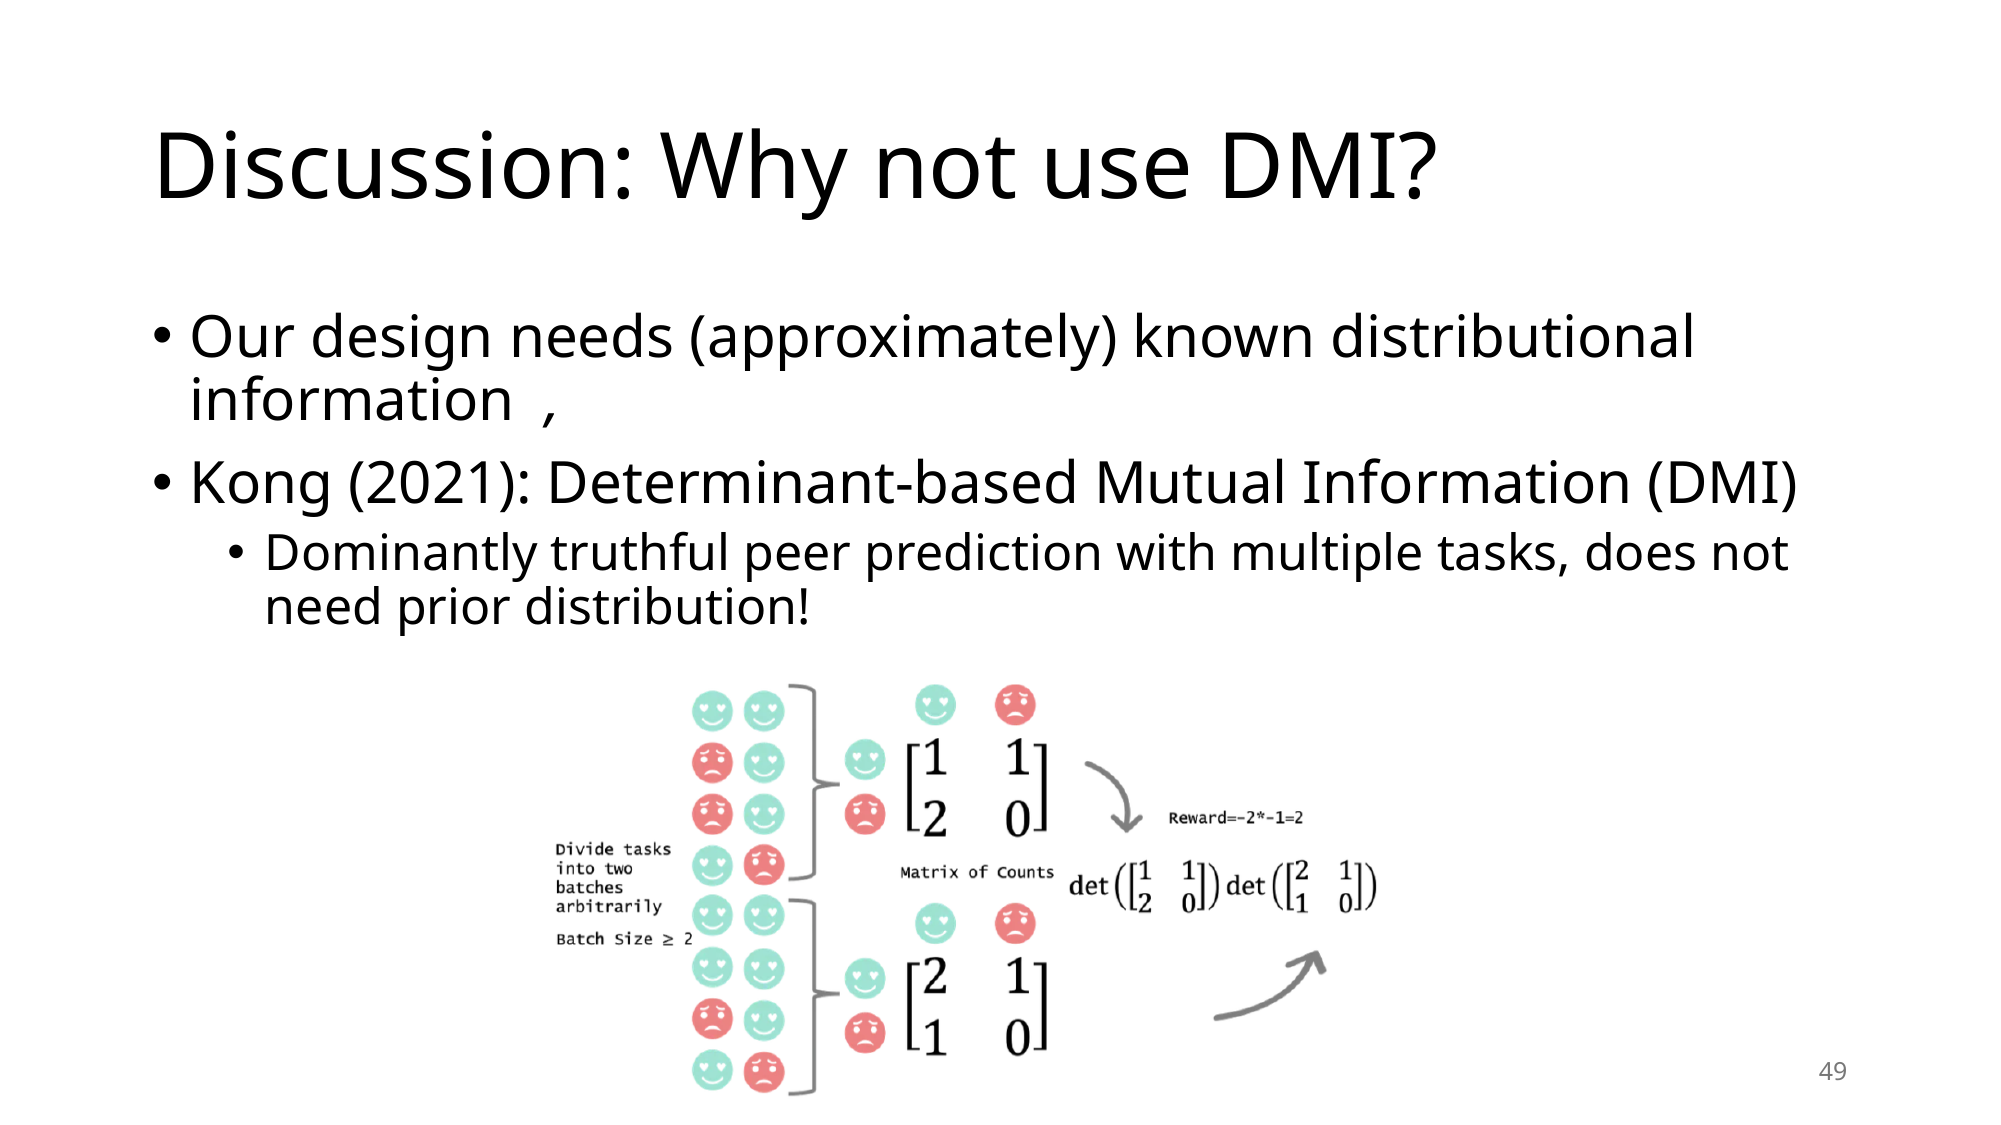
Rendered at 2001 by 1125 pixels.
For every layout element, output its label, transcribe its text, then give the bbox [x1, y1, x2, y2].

text_box [975, 537, 1025, 588]
text_box [999, 562, 1050, 613]
title Discussion: Why not use DMI? [137, 59, 1863, 278]
slide_number 49 [1412, 1042, 1863, 1103]
picture [545, 656, 1405, 1103]
